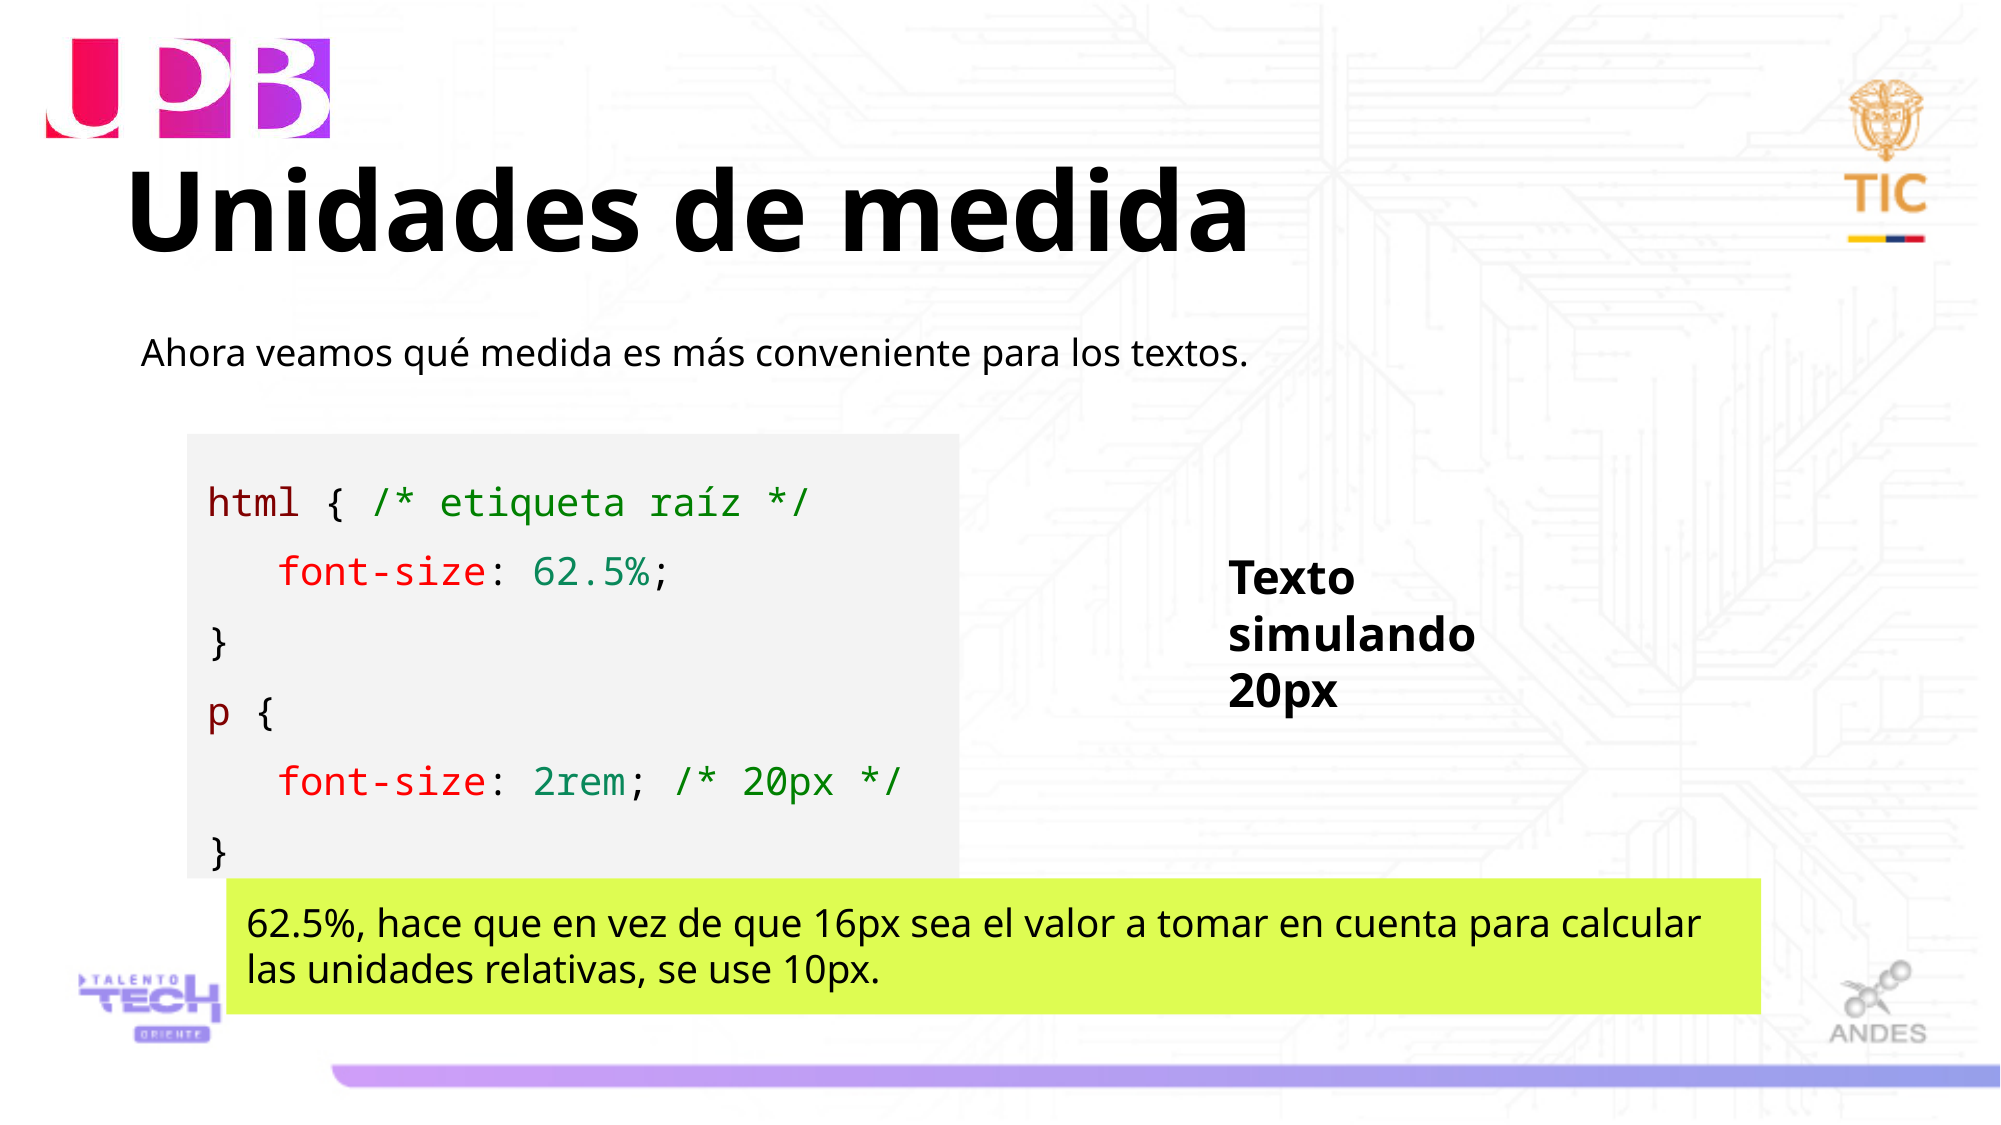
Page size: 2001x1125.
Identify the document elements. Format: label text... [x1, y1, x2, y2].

text_box Texto simulando 20px [1208, 527, 1623, 737]
picture [0, 0, 2001, 1125]
text_box Ahora veamos qué medida es más conveniente para los textos. [120, 286, 1808, 393]
text_box Unidades de medida [103, 135, 1885, 296]
text_box 62.5%, hace que en vez de que 16px sea el valor a tomar en cuenta para calcular las unidades relativas, se use 10px. [226, 878, 1762, 1015]
text_box html { /* etiqueta raíz */ font-size: 62.5%; } p { font-size: 2rem; /* 20px */ } [187, 433, 960, 879]
